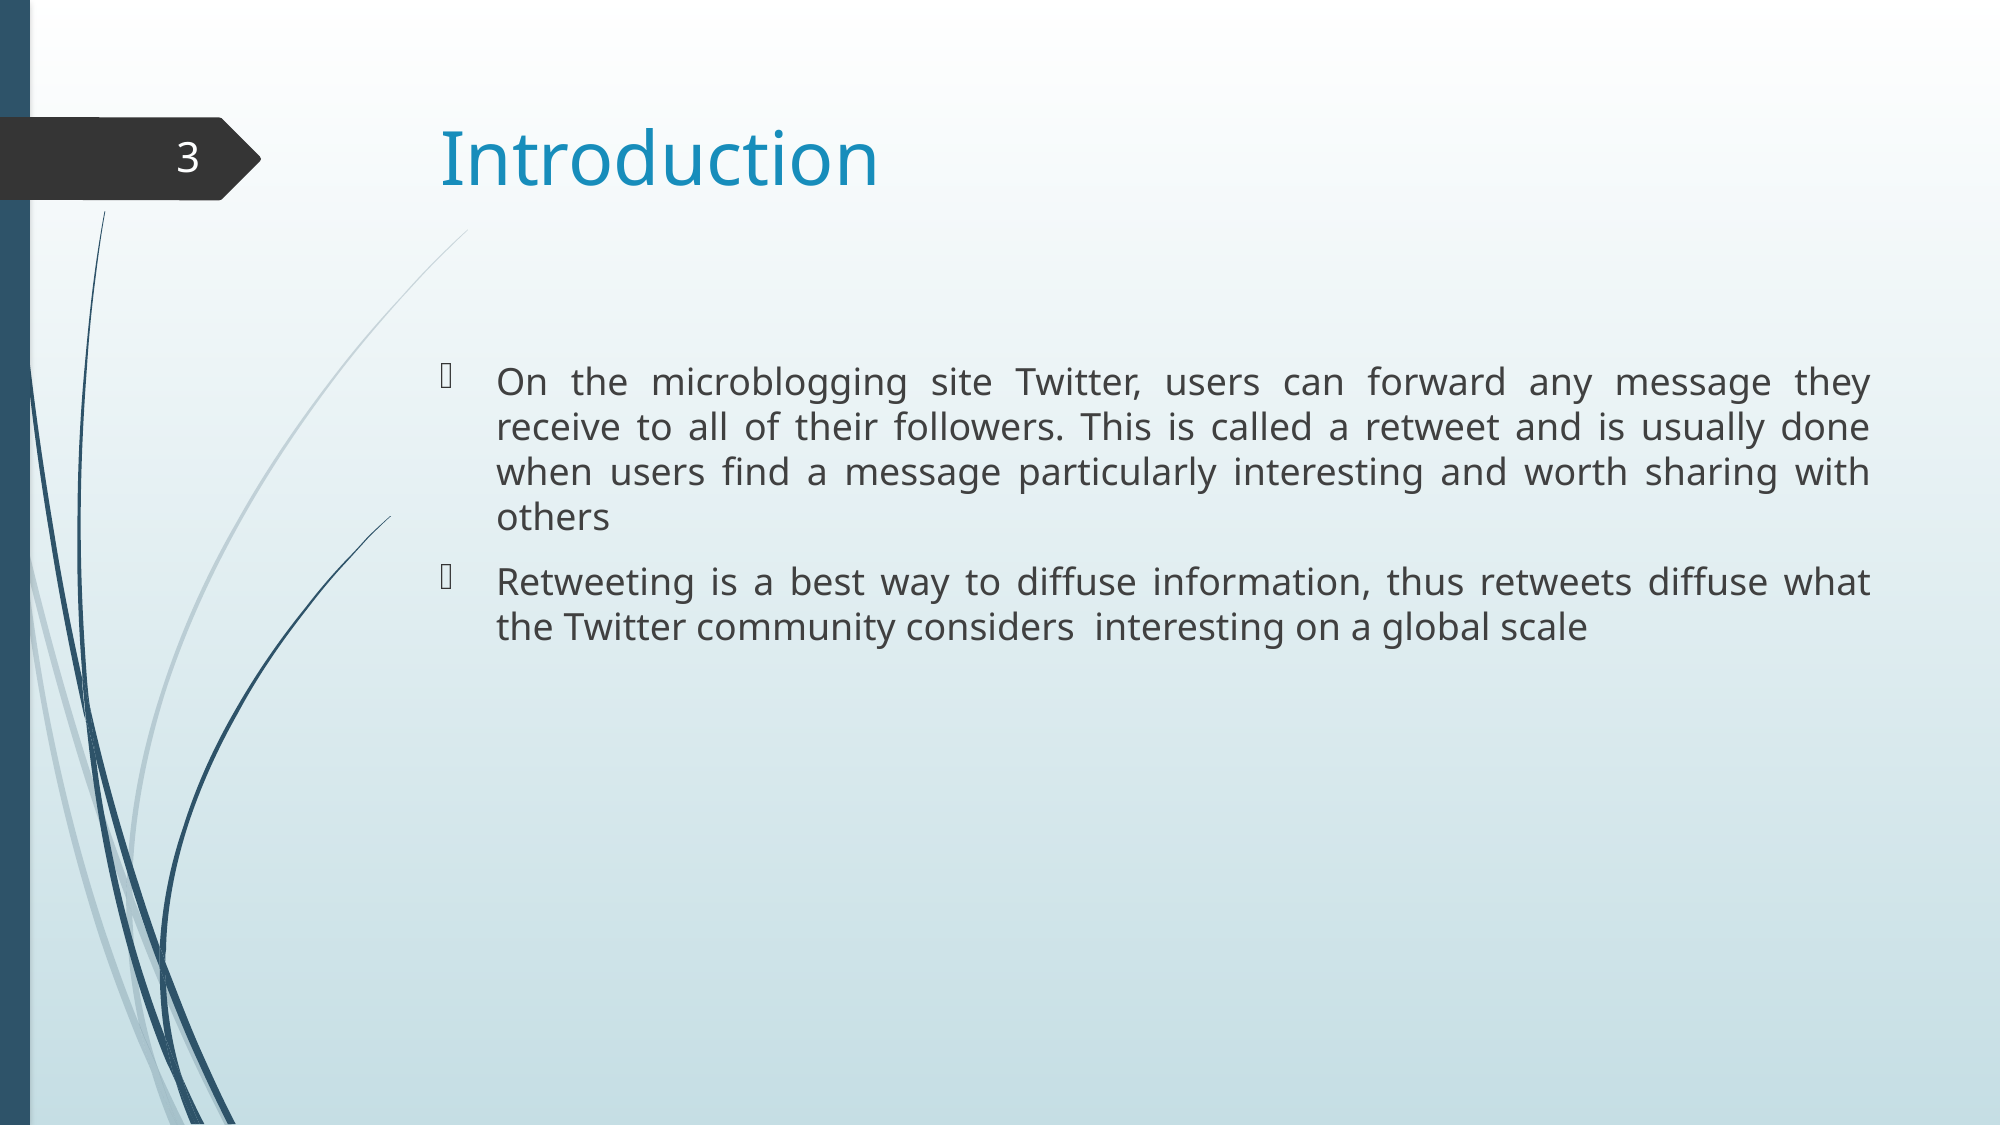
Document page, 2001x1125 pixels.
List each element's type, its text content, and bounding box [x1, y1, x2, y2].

slide_number 3 [87, 129, 216, 190]
title Introduction [425, 102, 1888, 313]
list On the microblogging site Twitter, users can forward any message they receive to all of their followers. This is called a retweet and is usually done when users find a message particularly interesting and worth sharing with others Retweeting is a best way to diffuse information, thus retweets diffuse what the Twitter community considers interesting on a global scale [424, 350, 1888, 970]
